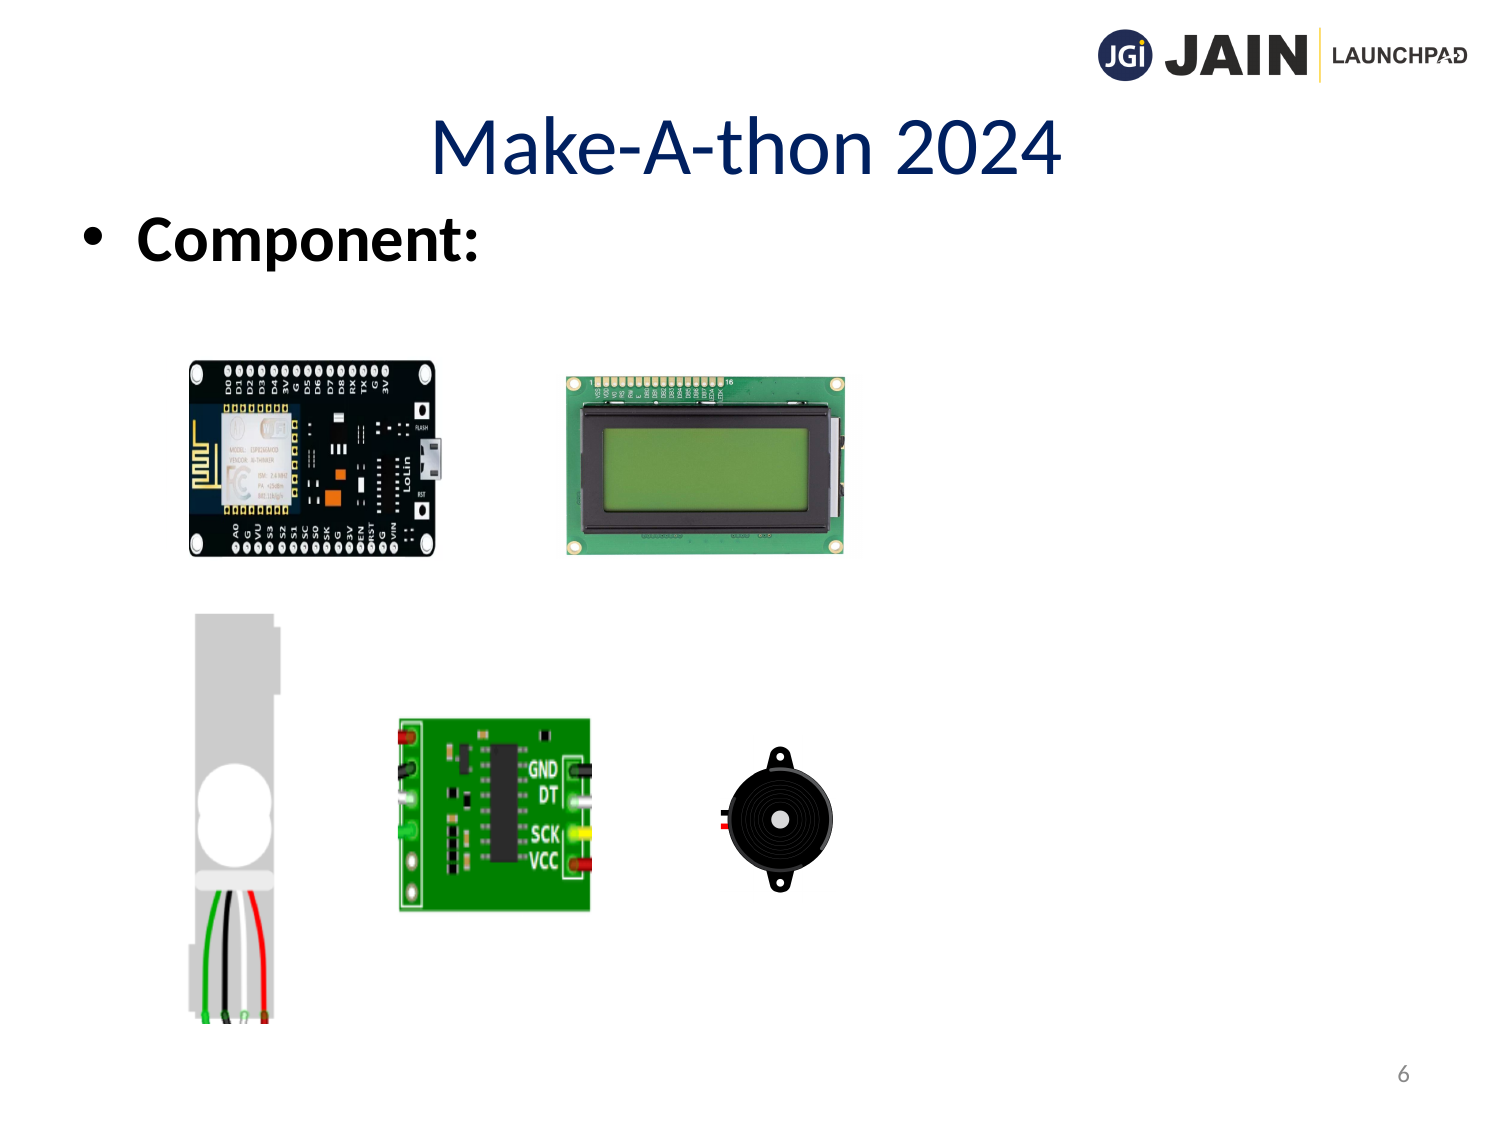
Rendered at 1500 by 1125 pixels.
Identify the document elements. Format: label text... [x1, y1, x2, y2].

slide_number 6 [1074, 1042, 1425, 1103]
picture [1074, 0, 1491, 263]
list Component: [66, 187, 1417, 930]
picture [166, 315, 452, 602]
picture [720, 734, 836, 903]
picture [555, 373, 863, 560]
picture [26, 615, 593, 1024]
